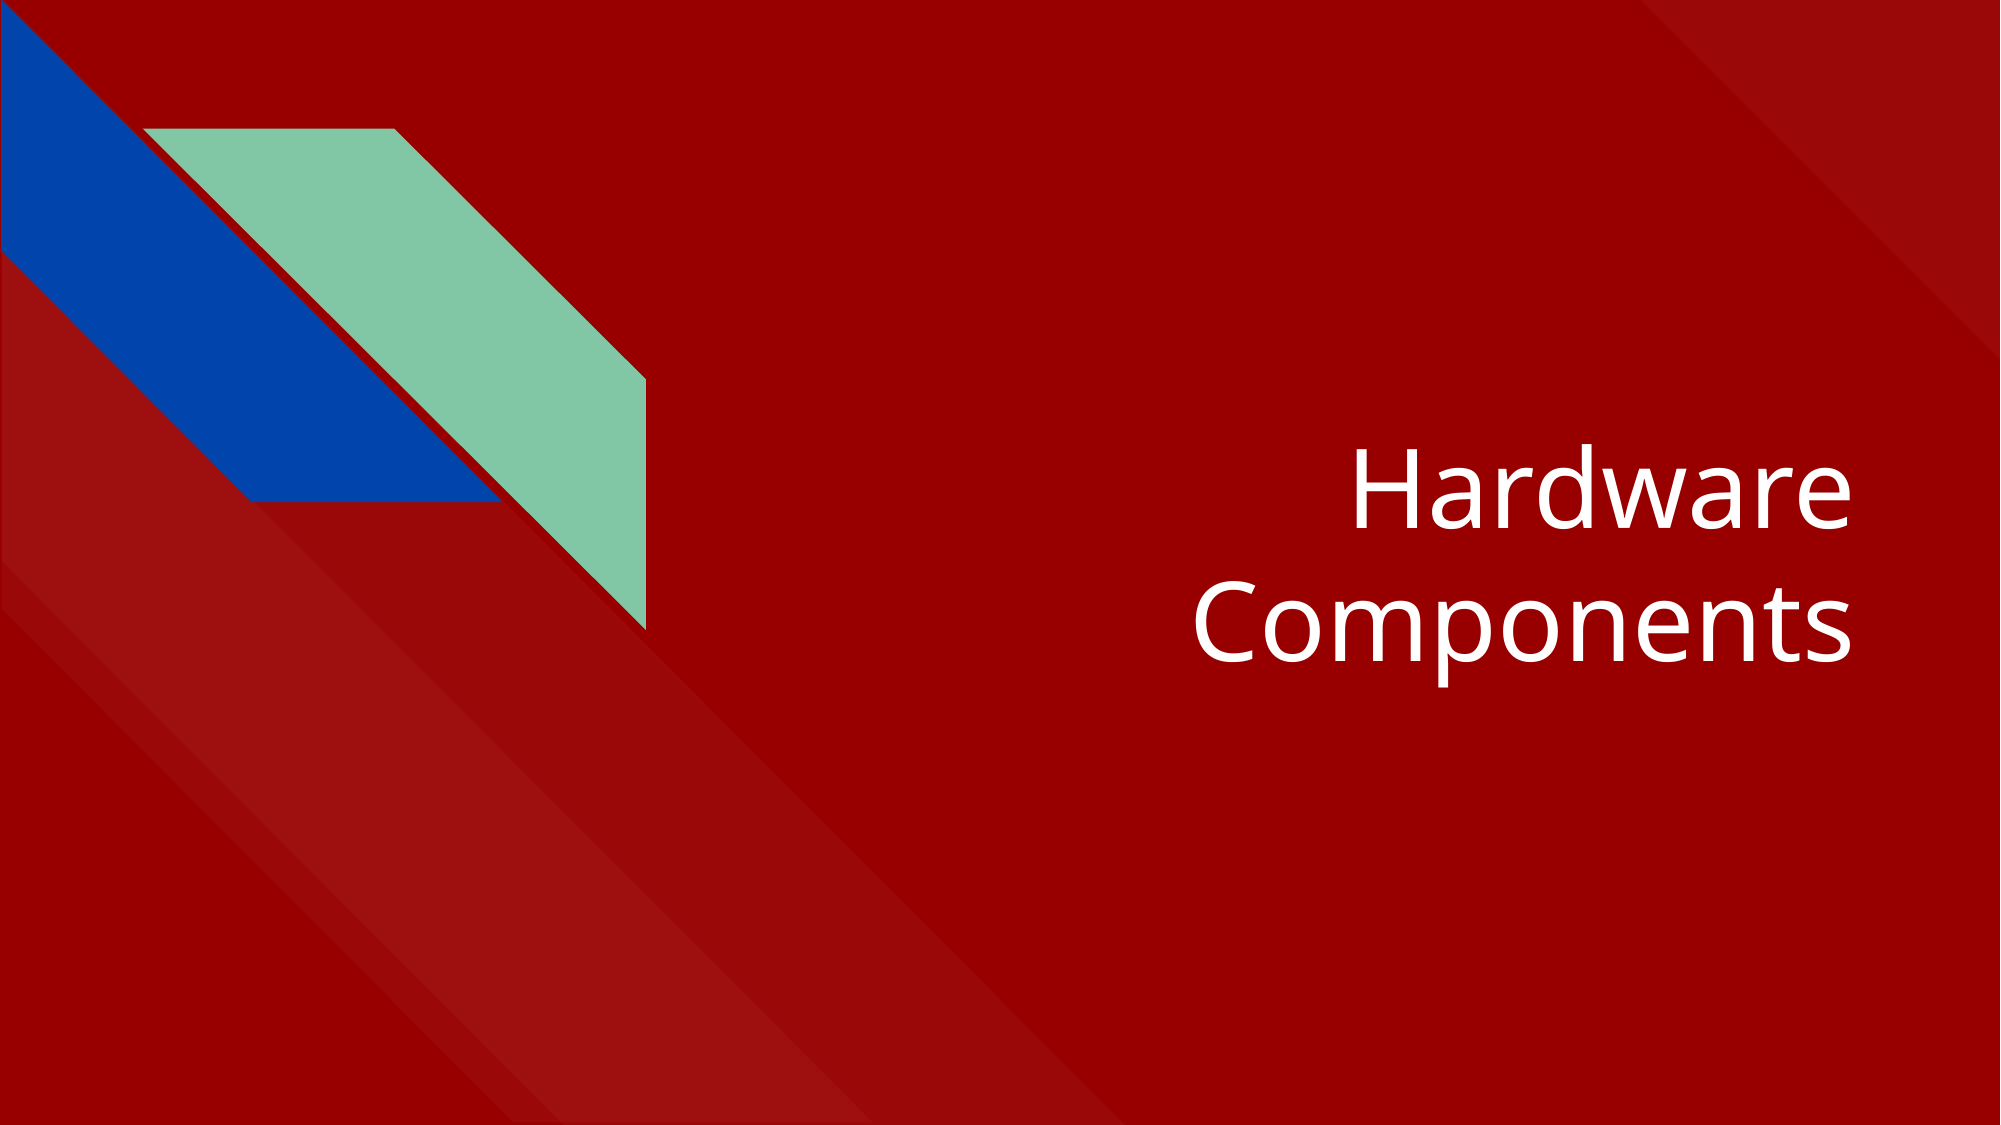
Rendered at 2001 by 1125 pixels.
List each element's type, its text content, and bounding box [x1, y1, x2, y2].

title Hardware Components [773, 345, 1872, 691]
